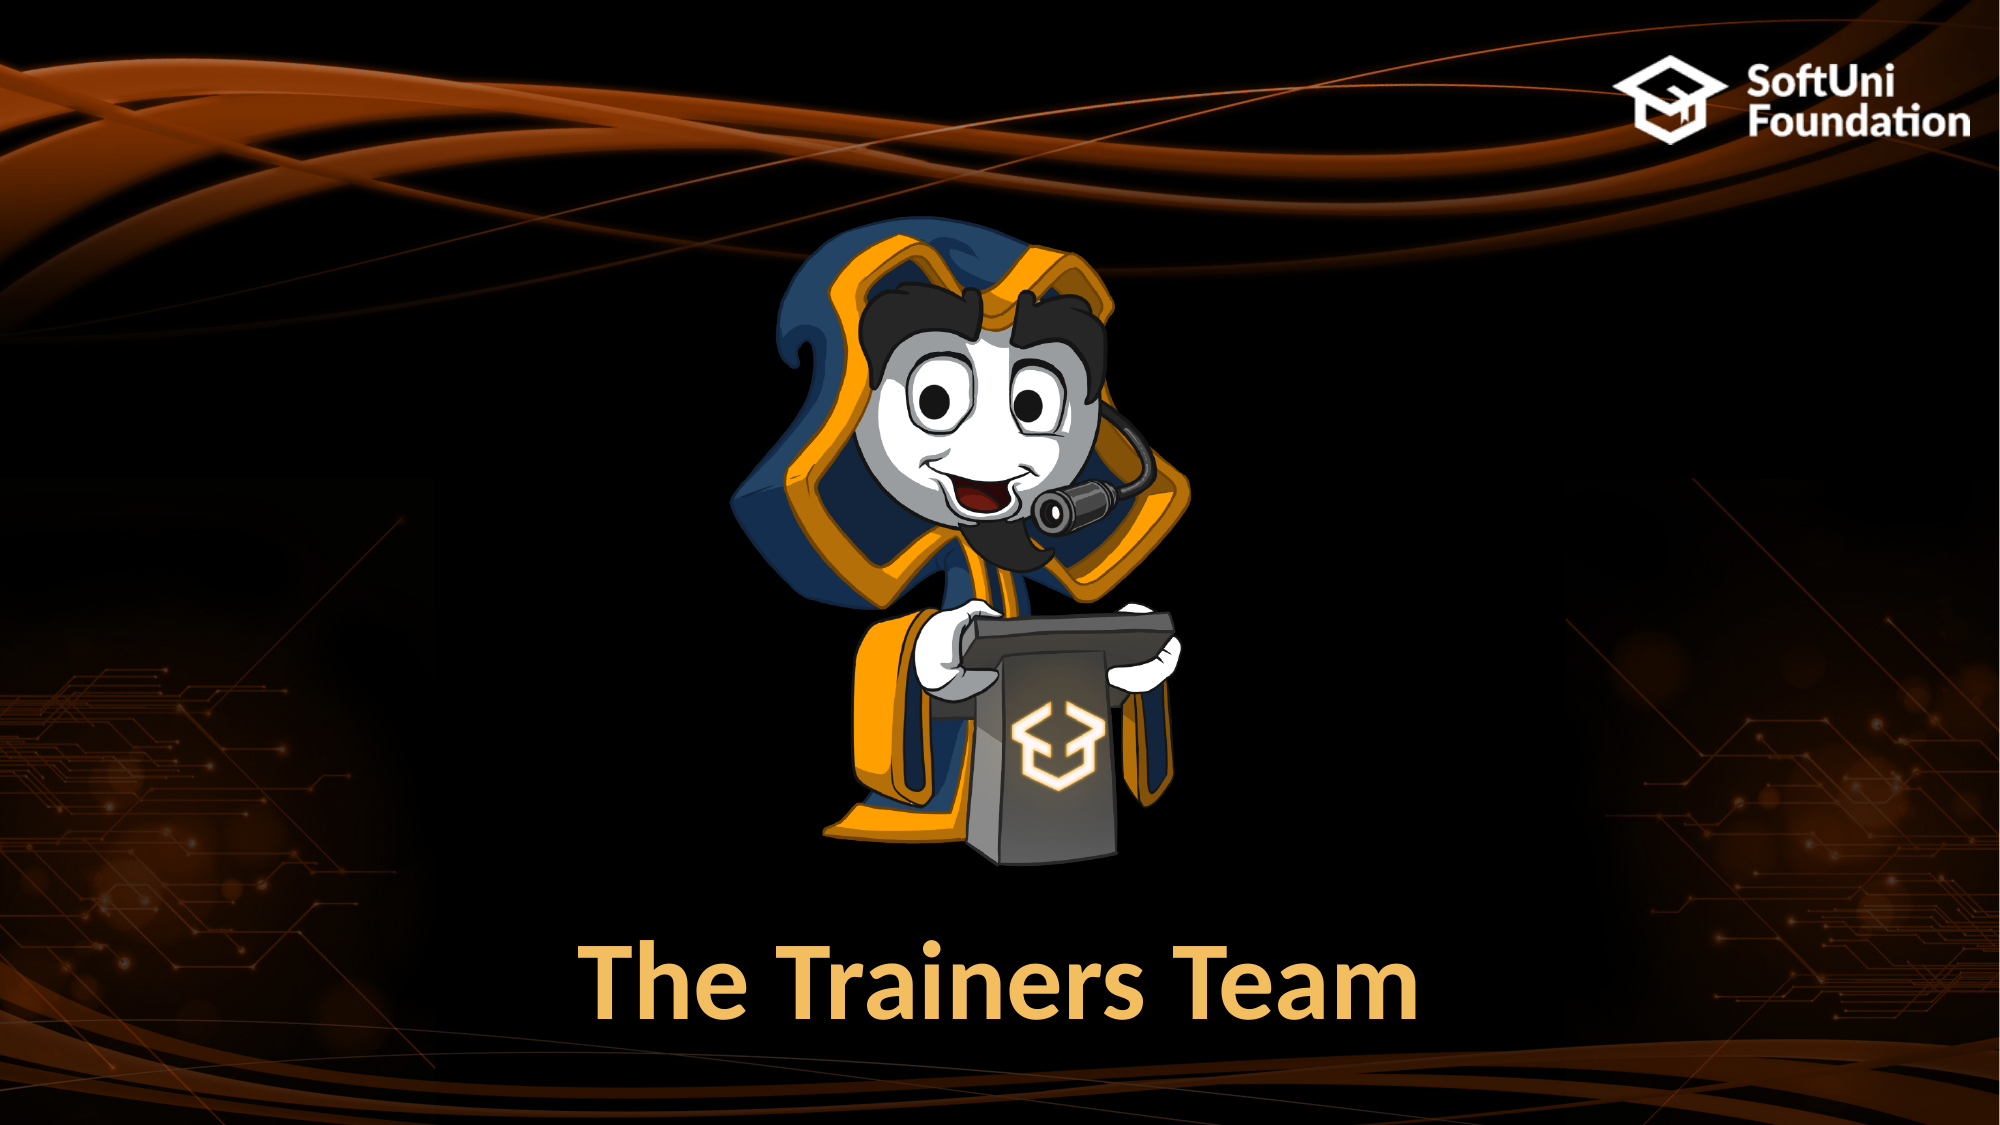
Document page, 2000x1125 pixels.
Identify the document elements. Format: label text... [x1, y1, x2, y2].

picture [0, 0, 2000, 1125]
title The Trainers Team [266, 915, 1734, 1050]
